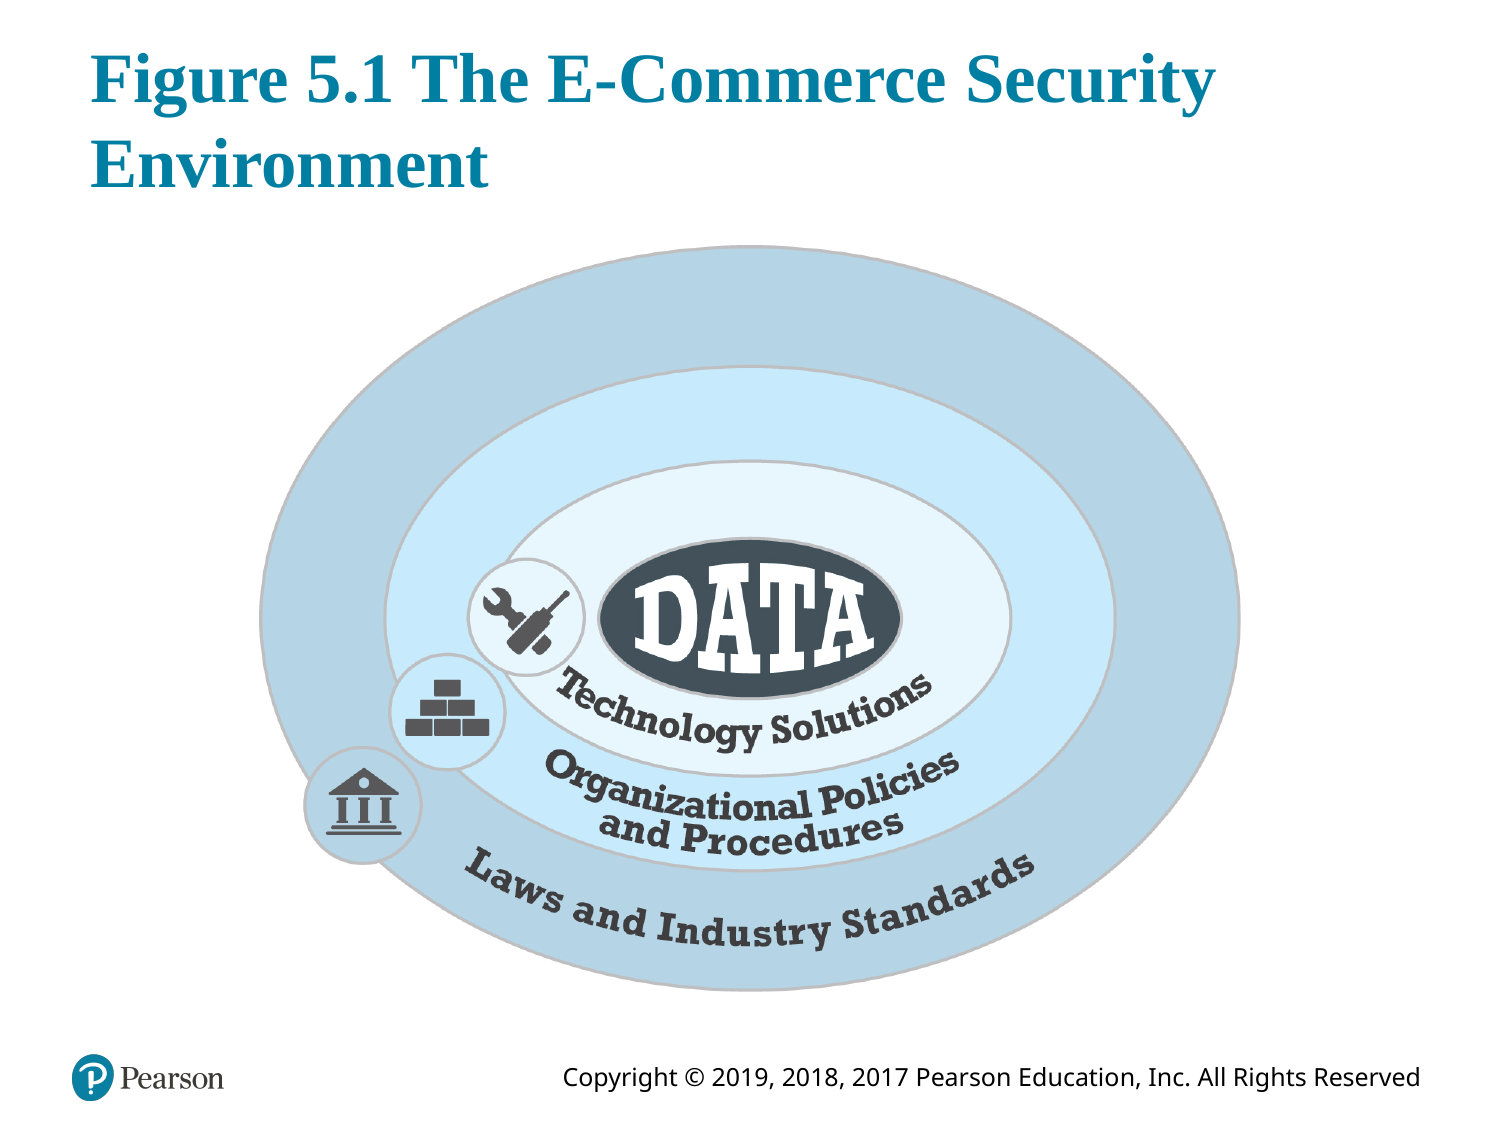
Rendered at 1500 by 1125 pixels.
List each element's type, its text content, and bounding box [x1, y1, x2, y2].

picture [72, 1087, 83, 1101]
picture [72, 1054, 88, 1070]
picture [80, 1063, 106, 1088]
picture [259, 244, 1241, 992]
picture [98, 1054, 224, 1101]
title Figure 5.1 The E-Commerce Security Environment [75, 41, 1425, 217]
